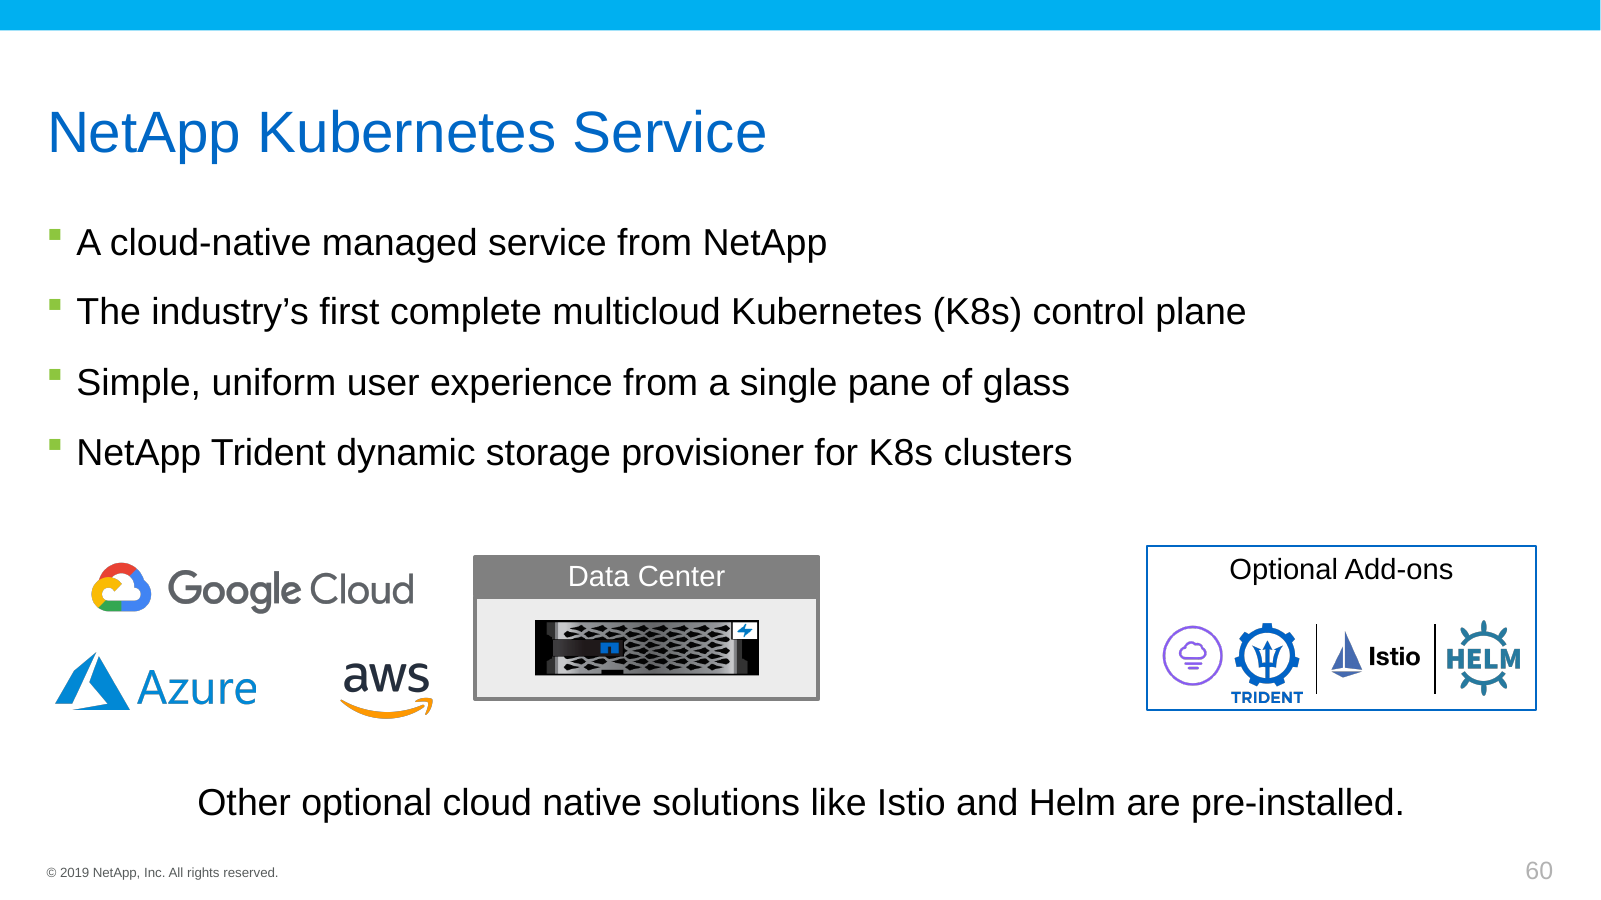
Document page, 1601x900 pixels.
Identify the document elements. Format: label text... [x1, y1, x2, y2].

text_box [1146, 545, 1537, 711]
footer © 2019 NetApp, Inc. All rights reserved. [34, 853, 533, 887]
title NetApp Kubernetes Service [35, 52, 1567, 172]
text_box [52, 536, 819, 720]
slide_number 60 [1458, 856, 1569, 884]
list A cloud-native managed service from NetApp The industry’s first complete multicloud Kubernetes (K8s) control plane Simple, uniform user experience from a single pane of glass NetApp Trident dynamic storage provisioner for K8s clusters Other optional cloud native solutions like Istio and Helm are pre-installed. [34, 211, 1569, 846]
